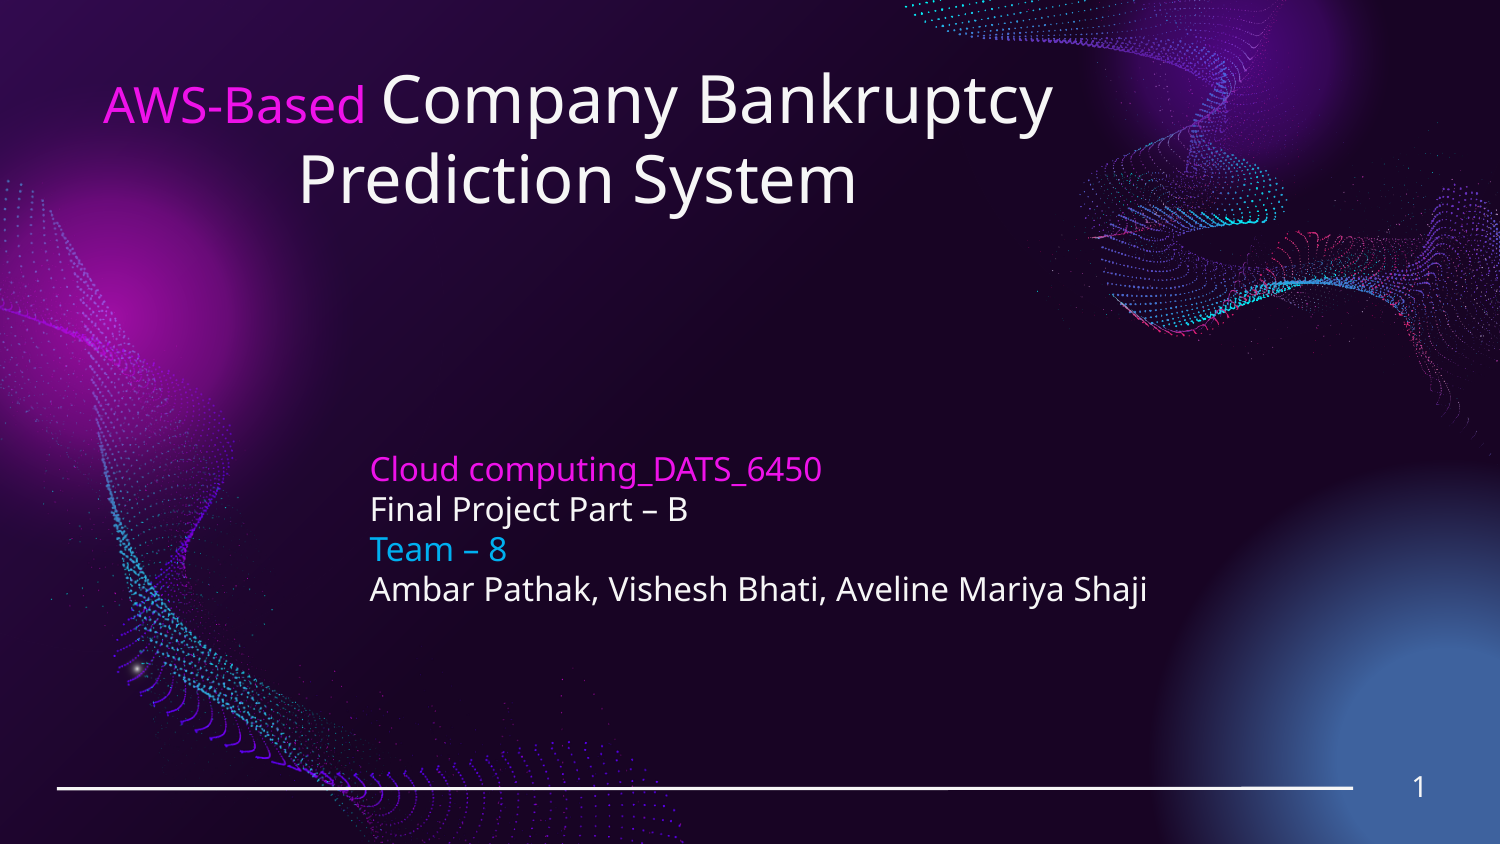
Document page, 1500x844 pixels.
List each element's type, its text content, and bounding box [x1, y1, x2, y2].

picture [0, 288, 904, 844]
picture [882, 0, 1113, 55]
title AWS-Based Company Bankruptcy Prediction System [0, 55, 1218, 233]
picture [821, 0, 1500, 486]
slide_number 1 [1353, 755, 1444, 821]
subtitle Cloud computing_DATS_6450 Final Project Part – B Team – 8 Ambar Pathak, Vishesh Bhati, Aveline Mariya Shaji [331, 433, 1433, 641]
